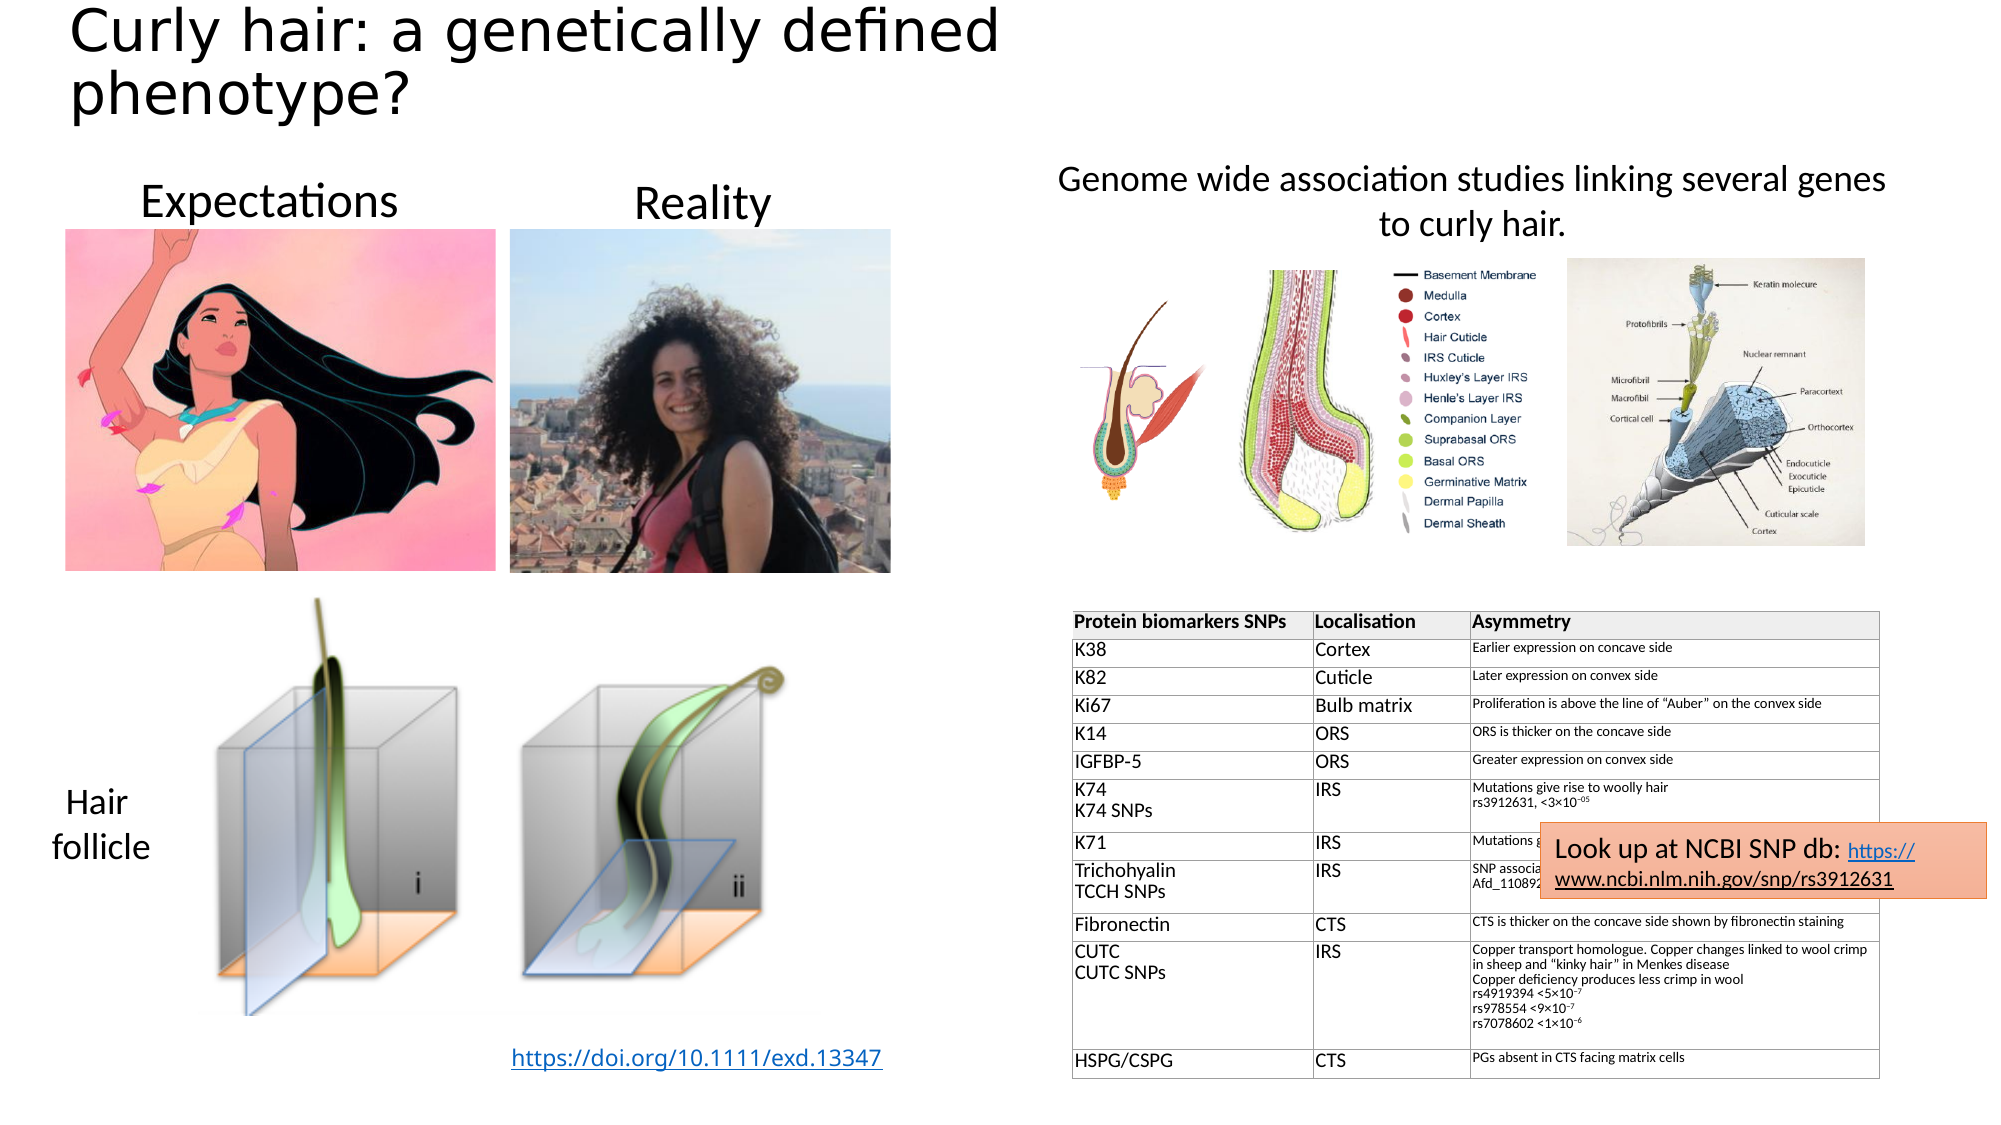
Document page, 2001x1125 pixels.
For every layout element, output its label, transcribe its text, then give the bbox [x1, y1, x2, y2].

title Curly hair: a genetically defined phenotype? [54, 14, 1129, 114]
table_cell PGs absent in CTS facing matrix cells [1471, 1050, 1879, 1078]
table_cell Later expression on convex side [1471, 668, 1879, 695]
table_cell CUTC CUTC SNPs [1073, 942, 1313, 1049]
table_cell K82 [1073, 668, 1313, 695]
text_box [65, 160, 891, 573]
table_cell IRS [1314, 833, 1470, 860]
table_cell K38 [1073, 640, 1313, 667]
table_cell CTS [1314, 1050, 1470, 1078]
text_box https://doi.org/10.1111/exd.13347 [496, 1036, 898, 1083]
table_cell Mutations give rise to woolly hair and curly hair in dogs [1471, 833, 1540, 860]
table_cell Fibronectin [1073, 914, 1313, 941]
table_cell CTS [1314, 914, 1470, 941]
table_header Asymmetry [1471, 612, 1879, 639]
table_cell Copper transport homologue. Copper changes linked to wool crimp in sheep and “kinky hair” in Menkes disease Copper deficiency produces less crimp in wool rs4919394 <5×10−7 rs978554 <9×10−7 rs7078602 <1×10−6 [1471, 942, 1879, 1049]
text_box Look up at NCBI SNP db: https://www.ncbi.nlm.nih.gov/snp/rs3912631 [1540, 822, 1987, 899]
table_cell SNP associates with straighter hair in Caucasians Afd_1108920a <1×10−6 [1471, 861, 1879, 913]
table_header Localisation [1314, 612, 1470, 639]
table_cell Greater expression on convex side [1471, 752, 1879, 779]
table_cell HSPG/CSPG [1073, 1050, 1313, 1078]
table_cell Trichohyalin TCCH SNPs [1073, 861, 1313, 913]
text_box Genome wide association studies linking several genes to curly hair. [1037, 146, 1909, 252]
table_cell ORS [1314, 752, 1470, 779]
table_cell Proliferation is above the line of “Auber” on the convex side [1471, 696, 1879, 723]
table_cell K74 K74 SNPs [1073, 780, 1313, 832]
table_cell ORS [1314, 724, 1470, 751]
picture [1072, 253, 1873, 554]
table_cell Bulb matrix [1314, 696, 1470, 723]
table_cell IRS [1314, 942, 1470, 1049]
table_cell K71 [1073, 833, 1313, 860]
table_cell IRS [1314, 861, 1470, 913]
table_cell Cuticle [1314, 668, 1470, 695]
text_box Hair follicle [37, 769, 166, 875]
table_cell IRS [1314, 780, 1470, 832]
table_cell K14 [1073, 724, 1313, 751]
table_cell CTS is thicker on the concave side shown by fibronectin staining [1471, 914, 1879, 941]
table_cell Mutations give rise to woolly hair rs3912631, <3×10−05 [1471, 780, 1879, 832]
picture [198, 583, 821, 1016]
table_cell ORS is thicker on the concave side [1471, 724, 1879, 751]
table_cell Ki67 [1073, 696, 1313, 723]
table_header Protein biomarkers SNPs [1073, 612, 1313, 639]
table_cell Earlier expression on concave side [1471, 640, 1879, 667]
table_cell IGFBP‐5 [1073, 752, 1313, 779]
table_cell Cortex [1314, 640, 1470, 667]
